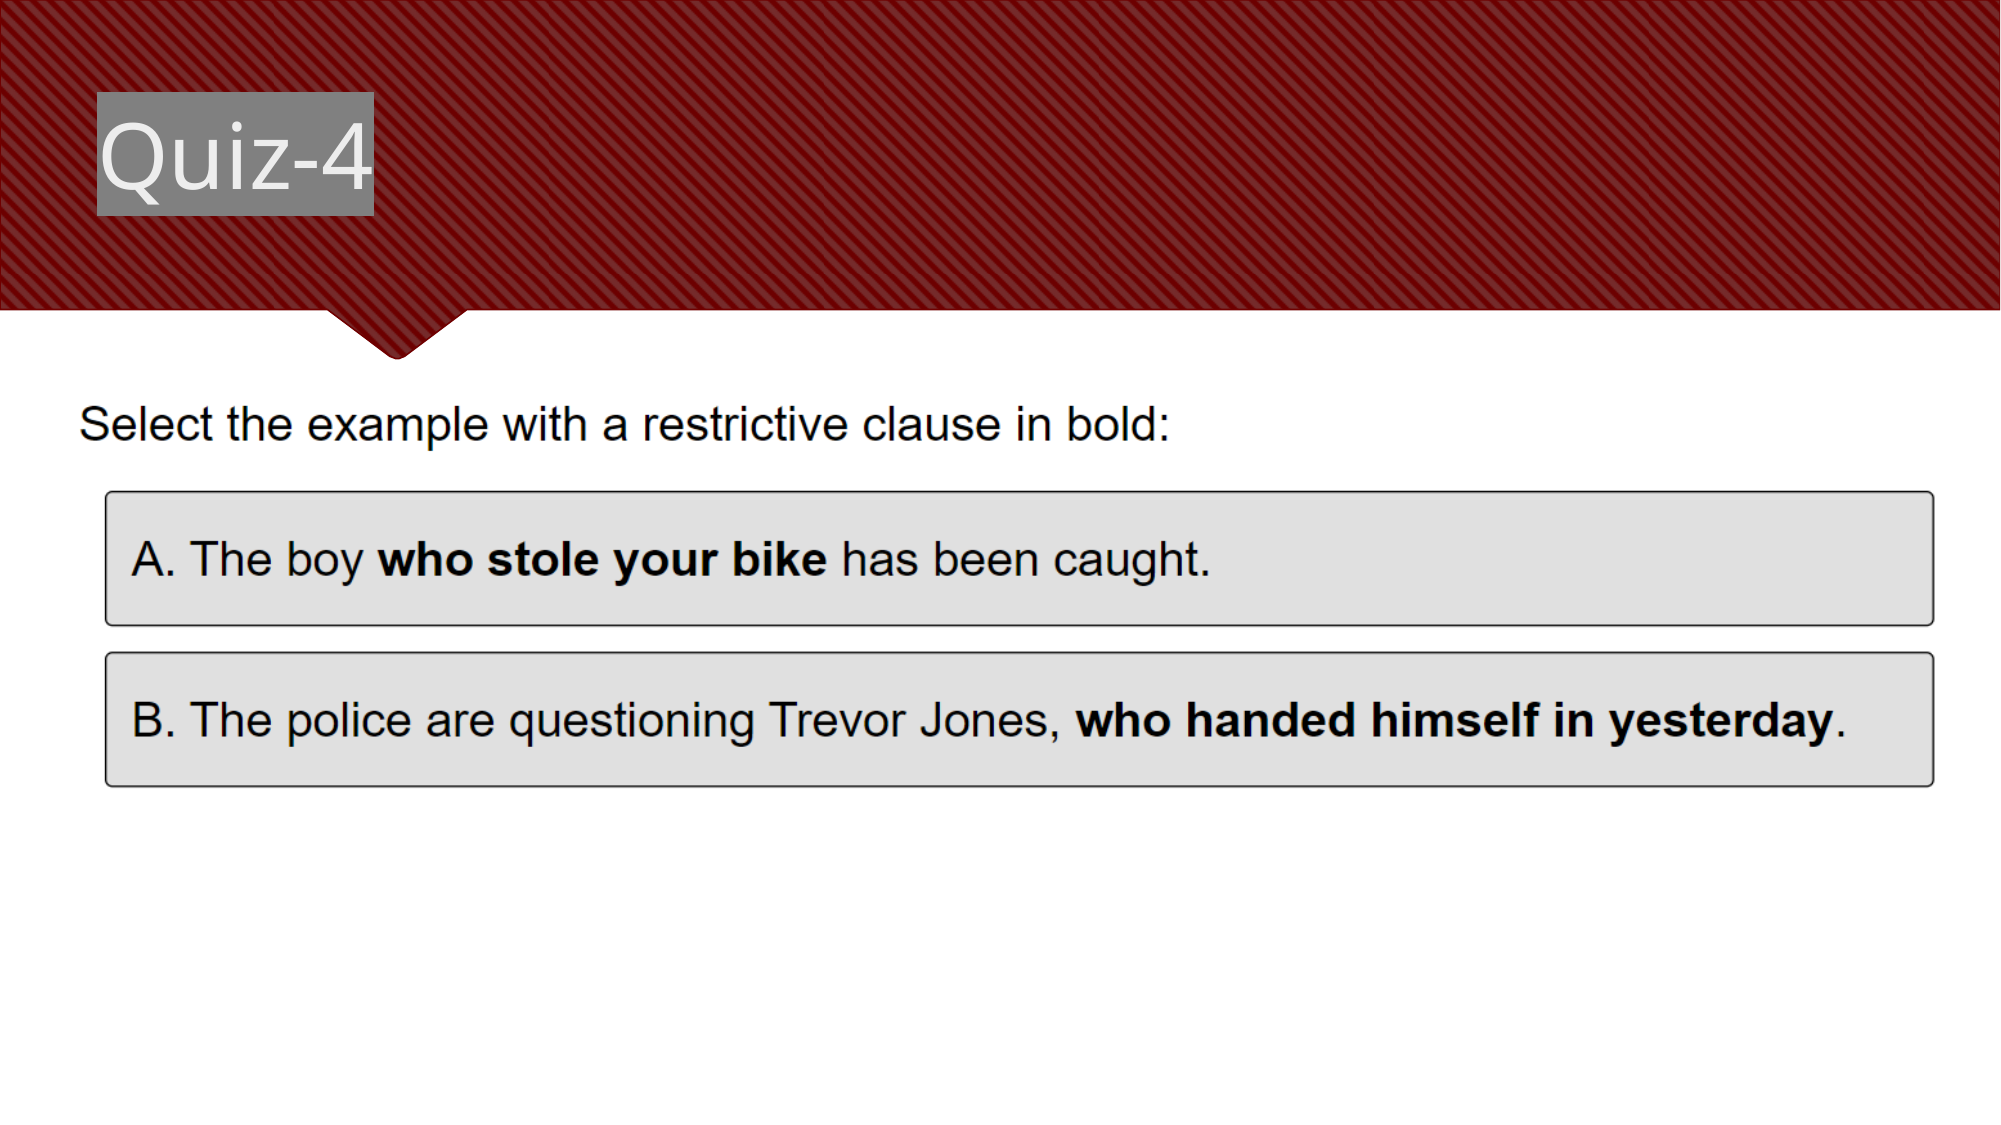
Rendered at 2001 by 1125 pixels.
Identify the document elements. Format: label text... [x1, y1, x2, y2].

title Quiz-4 [82, 73, 1868, 233]
picture [59, 369, 1968, 811]
